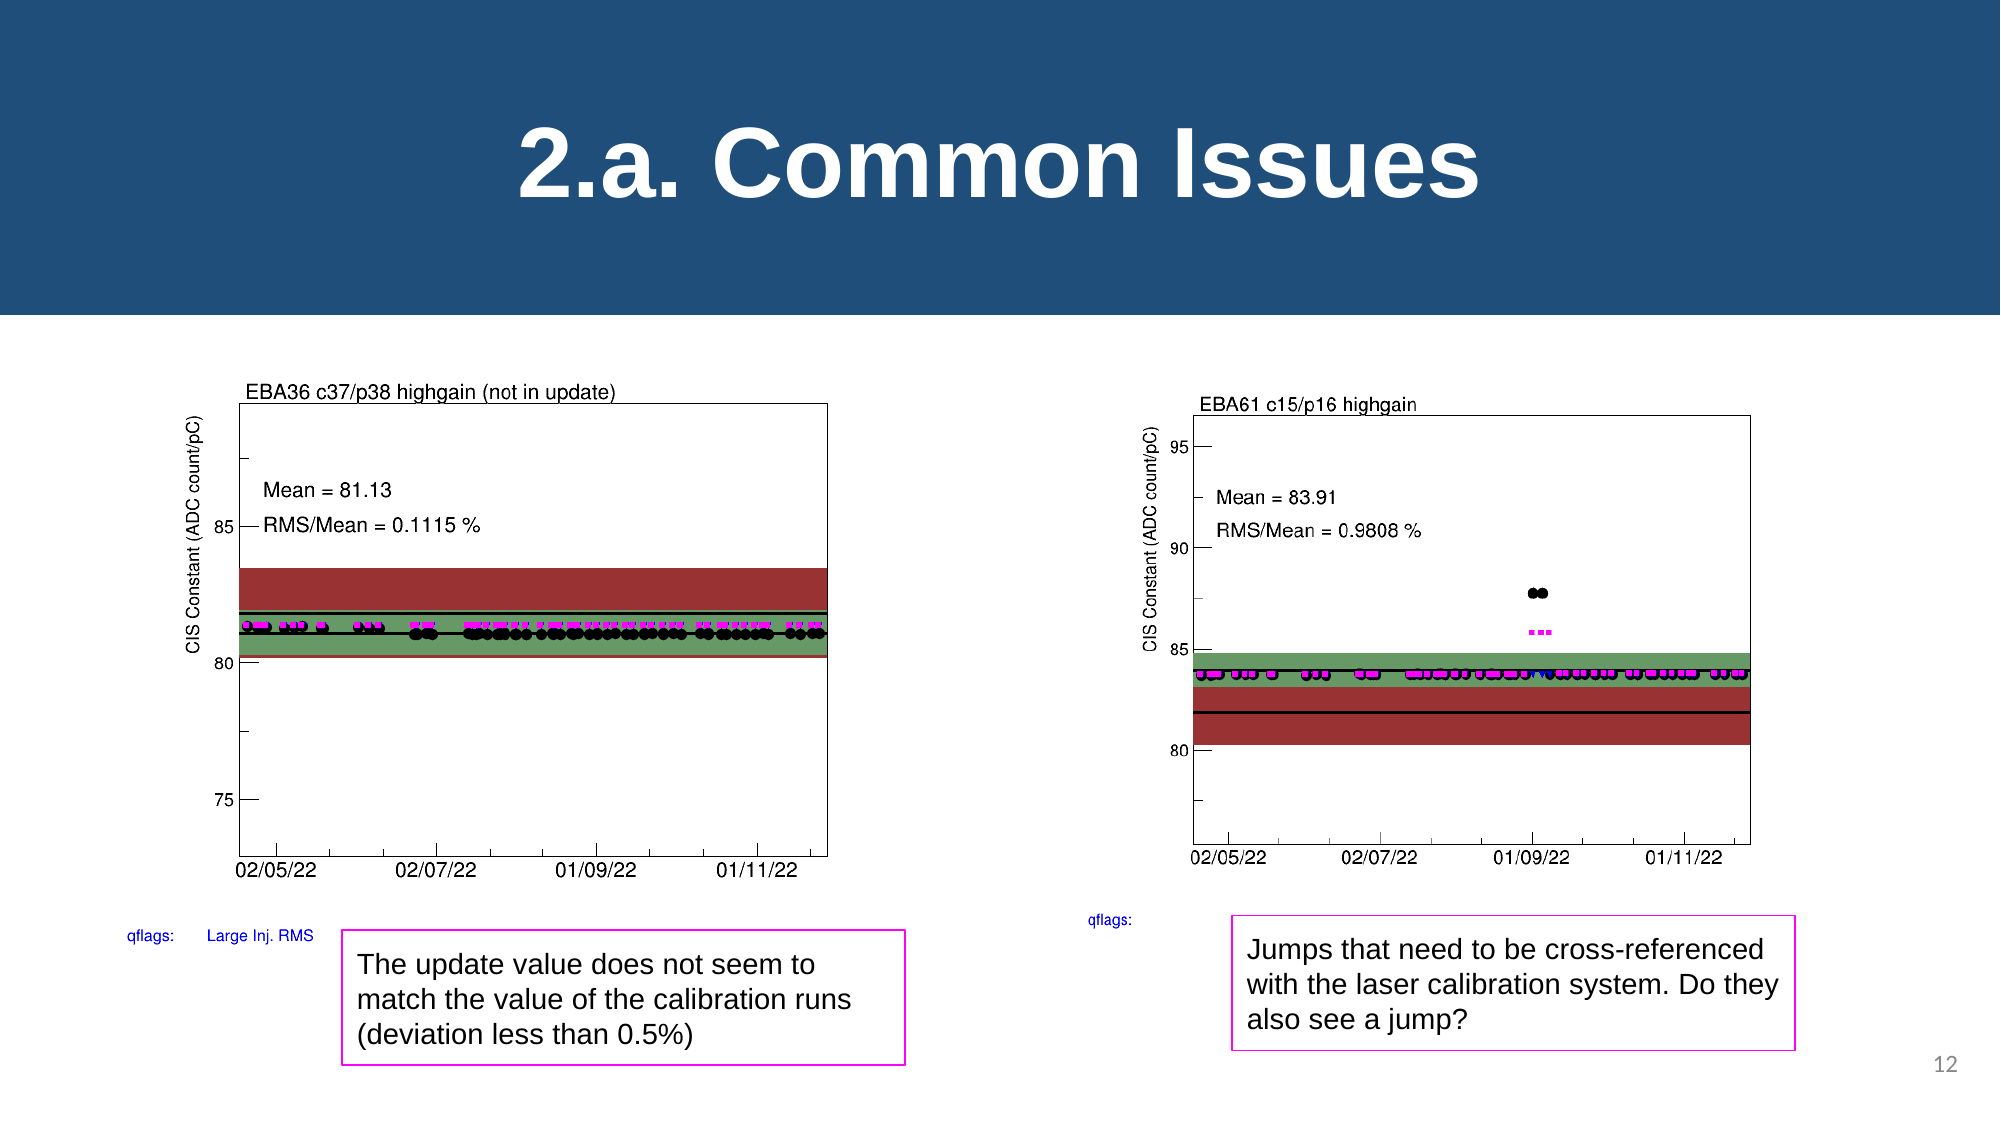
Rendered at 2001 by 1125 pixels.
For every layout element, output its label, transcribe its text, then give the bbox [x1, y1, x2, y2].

picture [1073, 388, 1825, 931]
text_box 2.a. Common Issues [0, 0, 2000, 315]
text_box The update value does not seem to match the value of the calibration runs (deviation less than 0.5%) [341, 954, 906, 1065]
text_box Jumps that need to be cross-referenced with the laser calibration system. Do they also see a jump? [1231, 940, 1796, 1051]
picture [111, 374, 906, 948]
slide_number ‹#› [1853, 1019, 1974, 1106]
